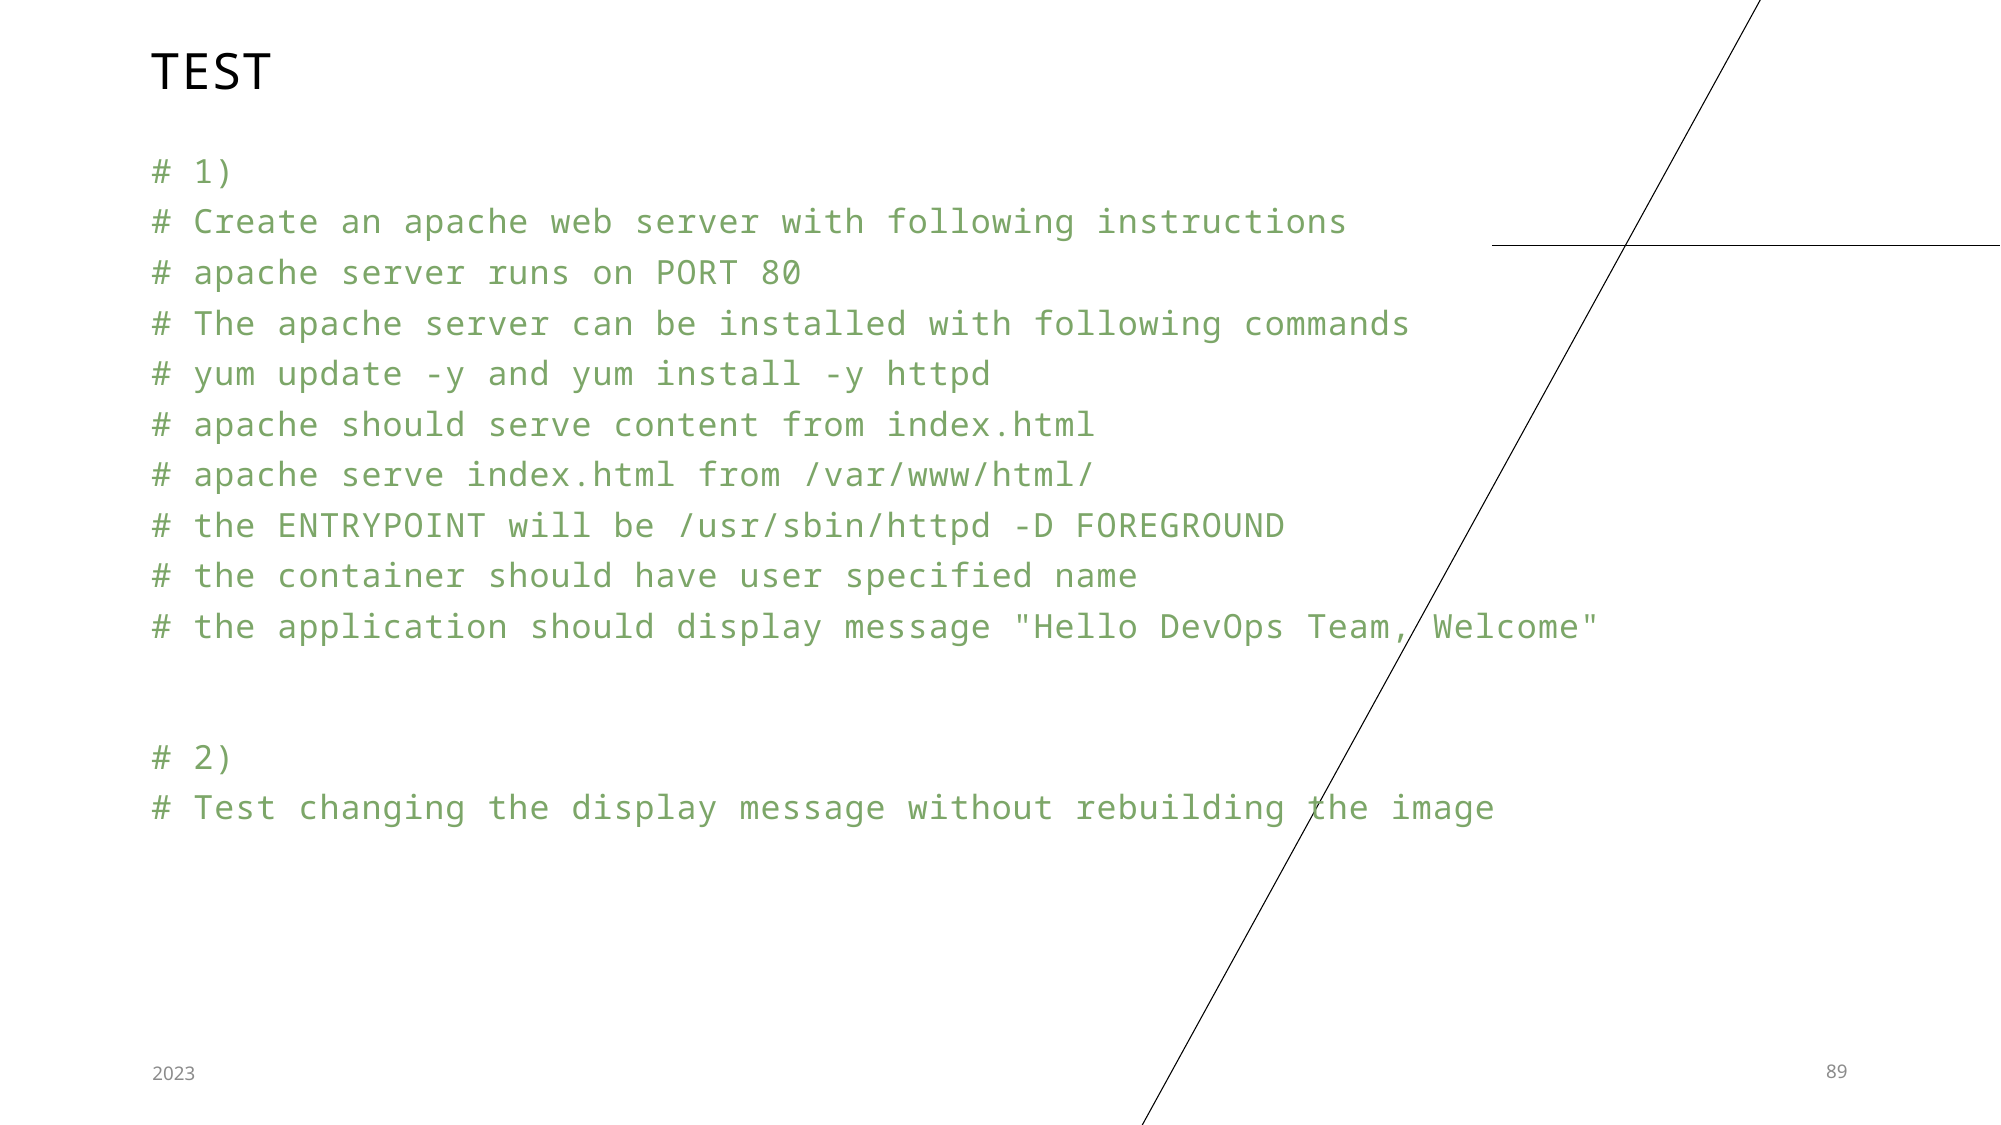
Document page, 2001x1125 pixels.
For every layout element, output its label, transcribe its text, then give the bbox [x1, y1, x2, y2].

slide_number 89 [1412, 1042, 1863, 1103]
title TEST [136, 23, 1125, 108]
slide_number 2023 [137, 1042, 338, 1103]
list # 1) # Create an apache web server with following instructions # apache server runs on PORT 80 # The apache server can be installed with following commands # yum update -y and yum install -y httpd # apache should serve content from index.html # apache serve index.html from /var/www/html/ # the ENTRYPOINT will be /usr/sbin/httpd -D FOREGROUND # the container should have user specified name # the application should display message "Hello DevOps Team, Welcome" # 2) # Test changing the display message without rebuilding the image [136, 152, 1824, 956]
